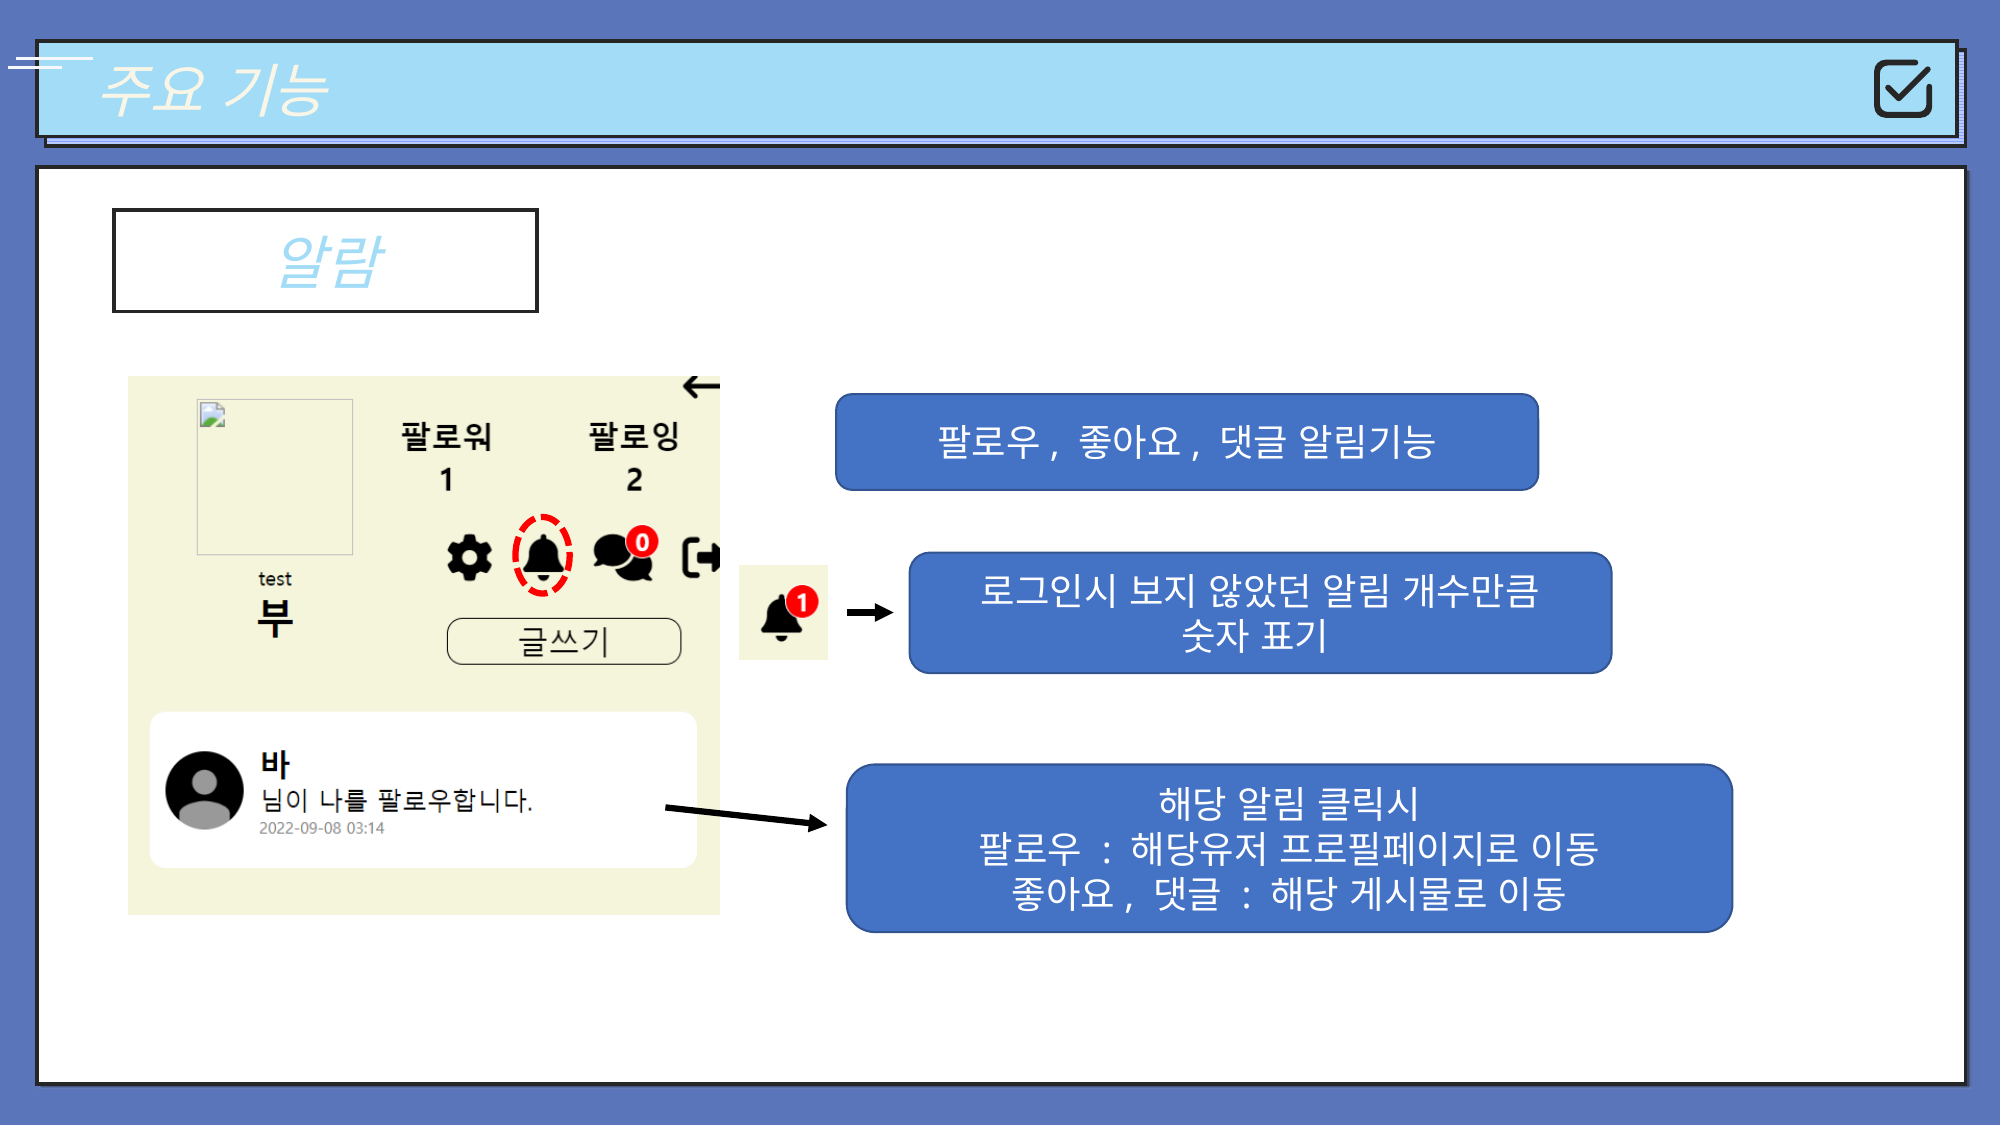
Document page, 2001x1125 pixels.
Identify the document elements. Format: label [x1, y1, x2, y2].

picture [738, 565, 828, 660]
picture [128, 376, 720, 915]
text_box [665, 807, 828, 826]
text_box [8, 40, 1966, 1085]
